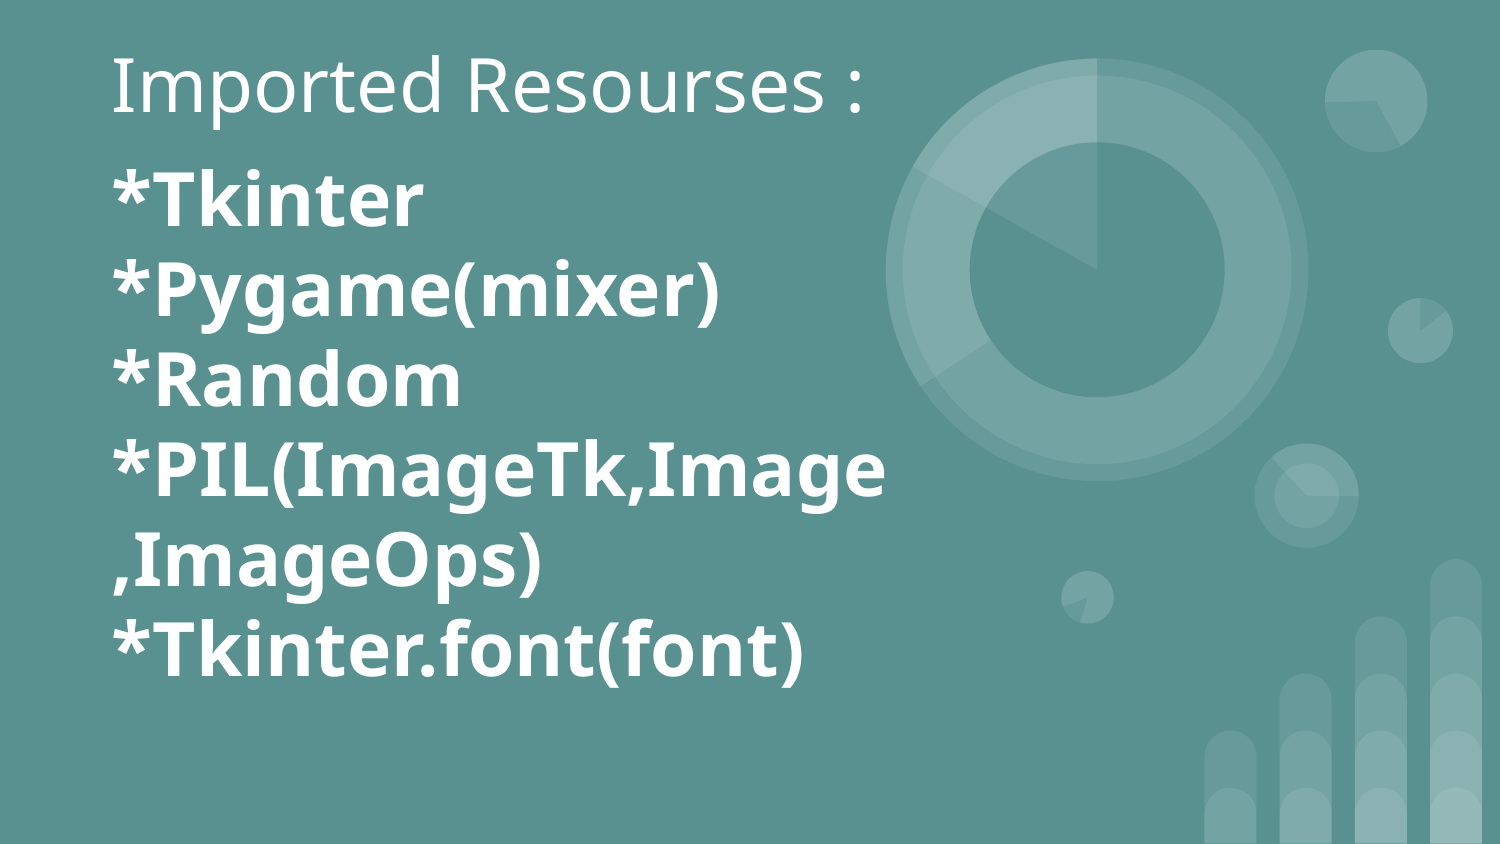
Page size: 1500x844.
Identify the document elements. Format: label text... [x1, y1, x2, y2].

title *Tkinter *Pygame(mixer) *Random *PIL(ImageTk,Image,ImageOps) *Tkinter.font(font) [96, 142, 904, 816]
subtitle Imported Resourses : [96, 22, 1187, 142]
